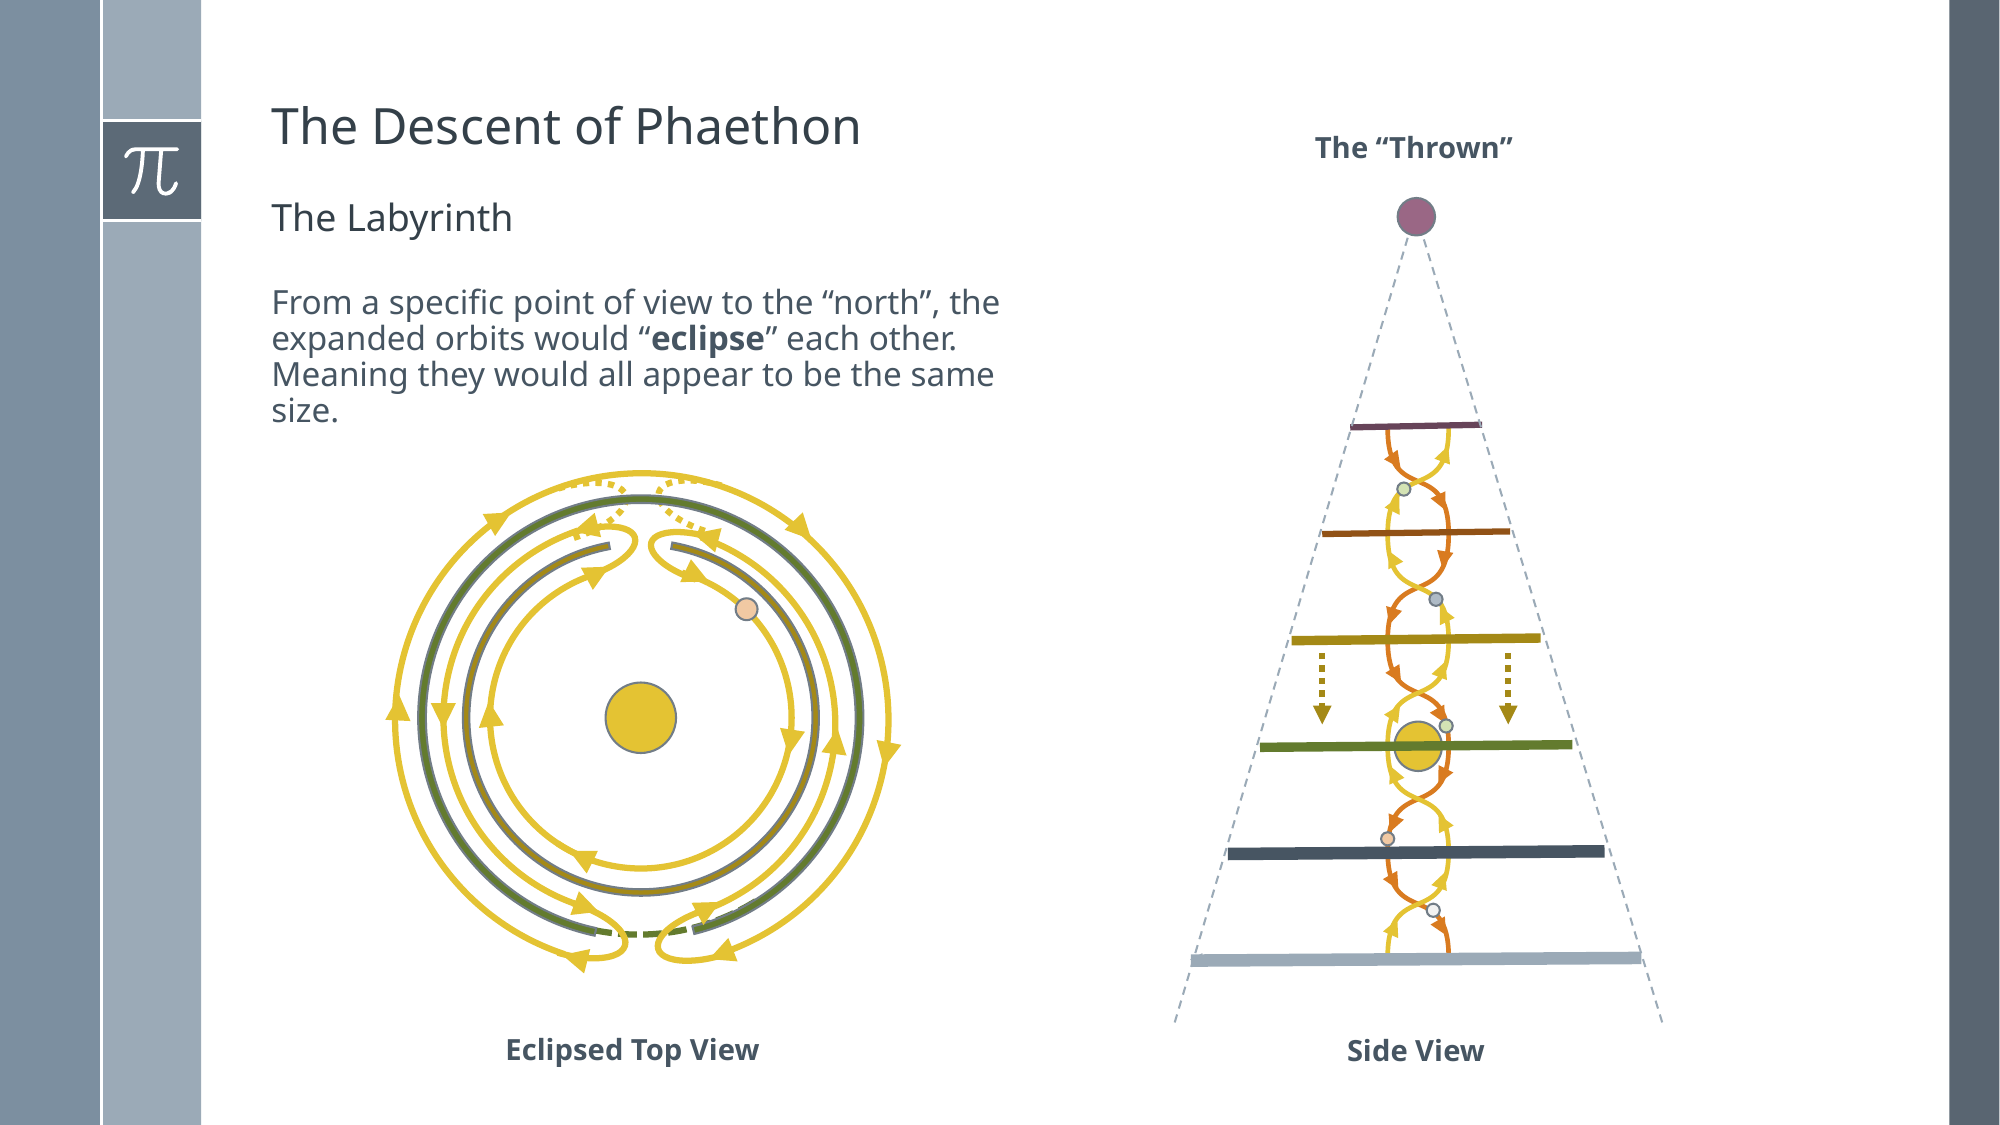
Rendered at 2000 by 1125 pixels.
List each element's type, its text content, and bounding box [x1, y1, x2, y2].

text_box Side View [1207, 1024, 1626, 1075]
text_box The “Thrown” [1204, 121, 1623, 172]
title The Descent of Phaethon [256, 96, 1862, 162]
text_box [387, 473, 898, 970]
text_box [1174, 197, 1663, 1023]
text_box The Labyrinth [256, 162, 1862, 247]
text_box From a specific point of view to the “north”, the expanded orbits would “eclipse” each other. Meaning they would all appear to be the same size. [256, 278, 1075, 470]
text_box Eclipsed Top View [423, 1024, 842, 1074]
